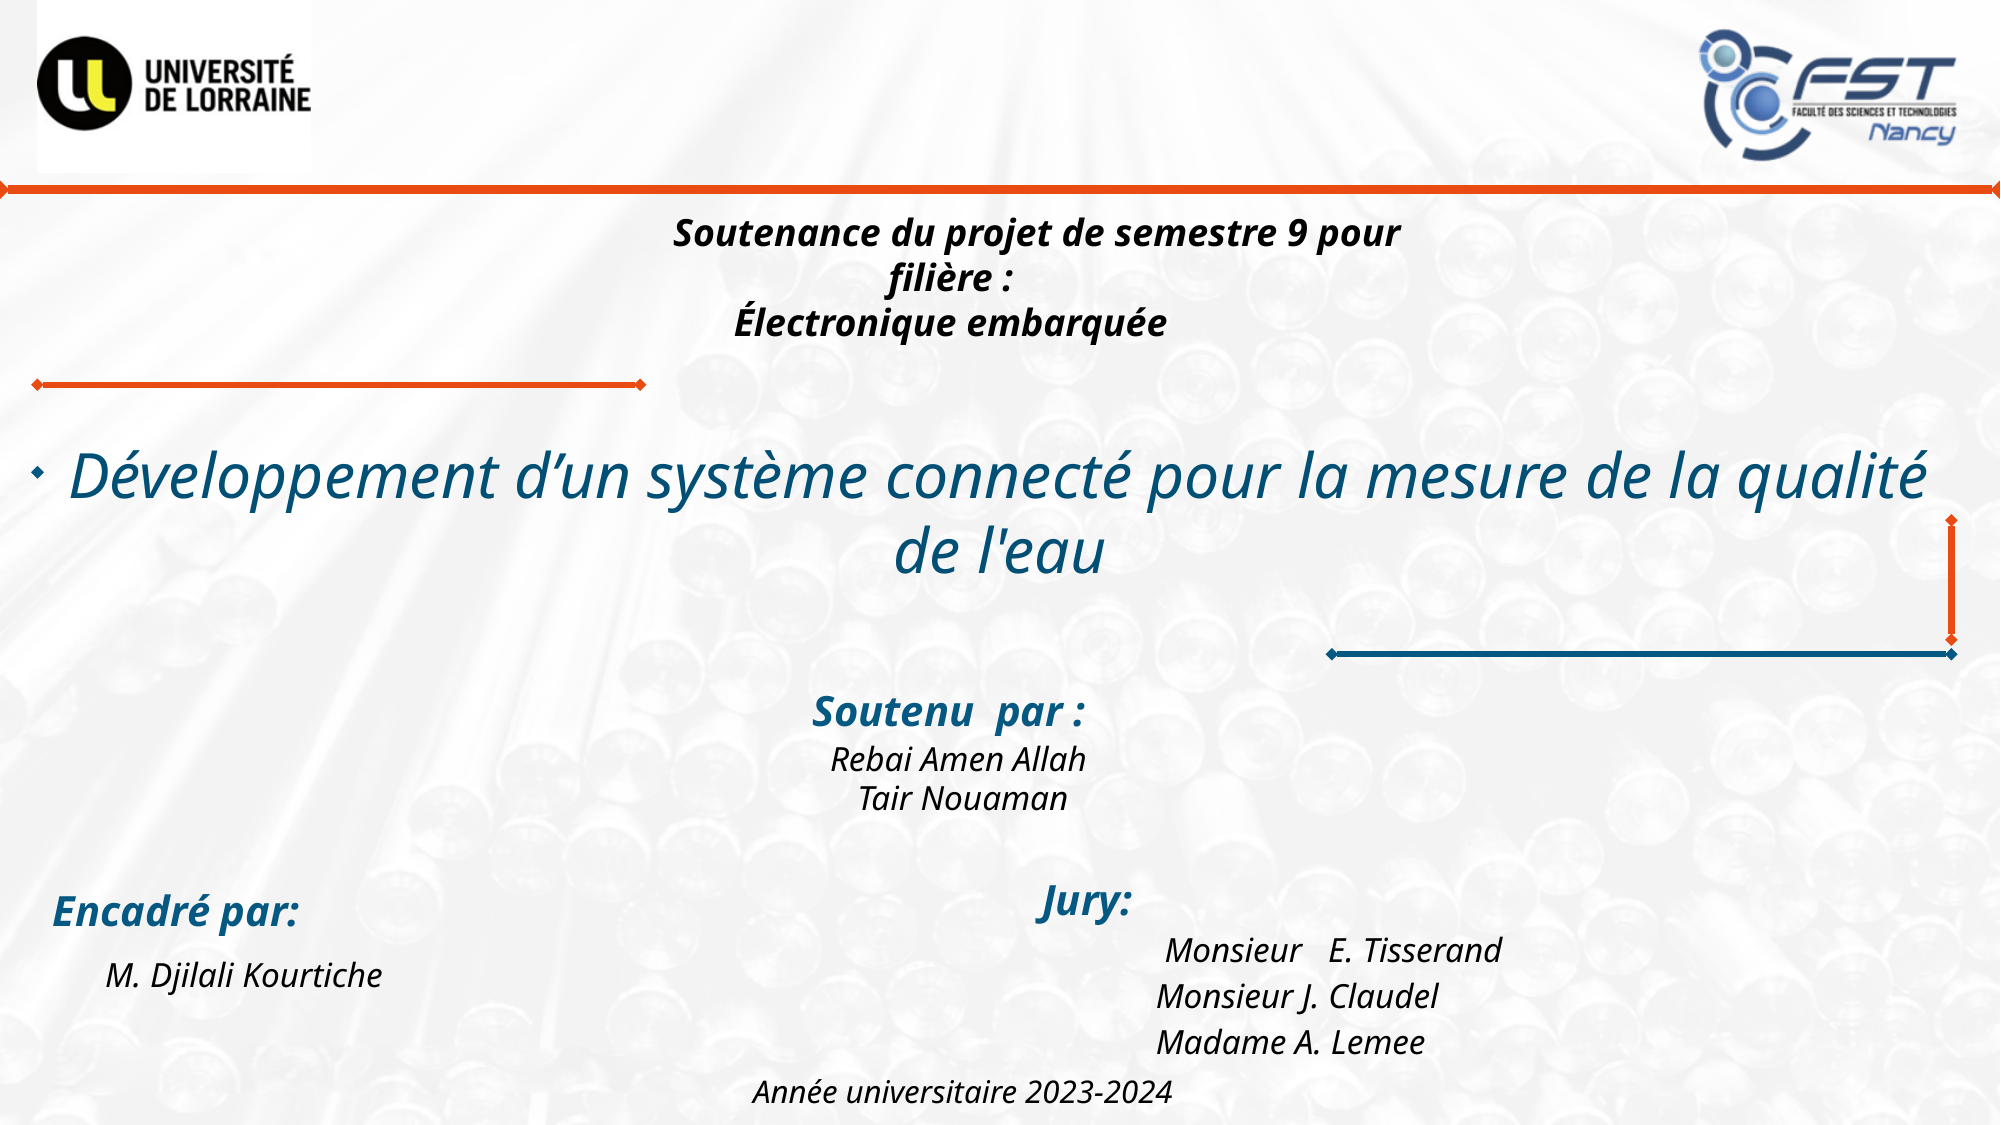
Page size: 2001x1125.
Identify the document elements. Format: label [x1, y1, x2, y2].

text_box [37, 384, 641, 551]
text_box [1331, 520, 1952, 655]
picture [0, 191, 2000, 1125]
picture [0, 0, 2000, 189]
